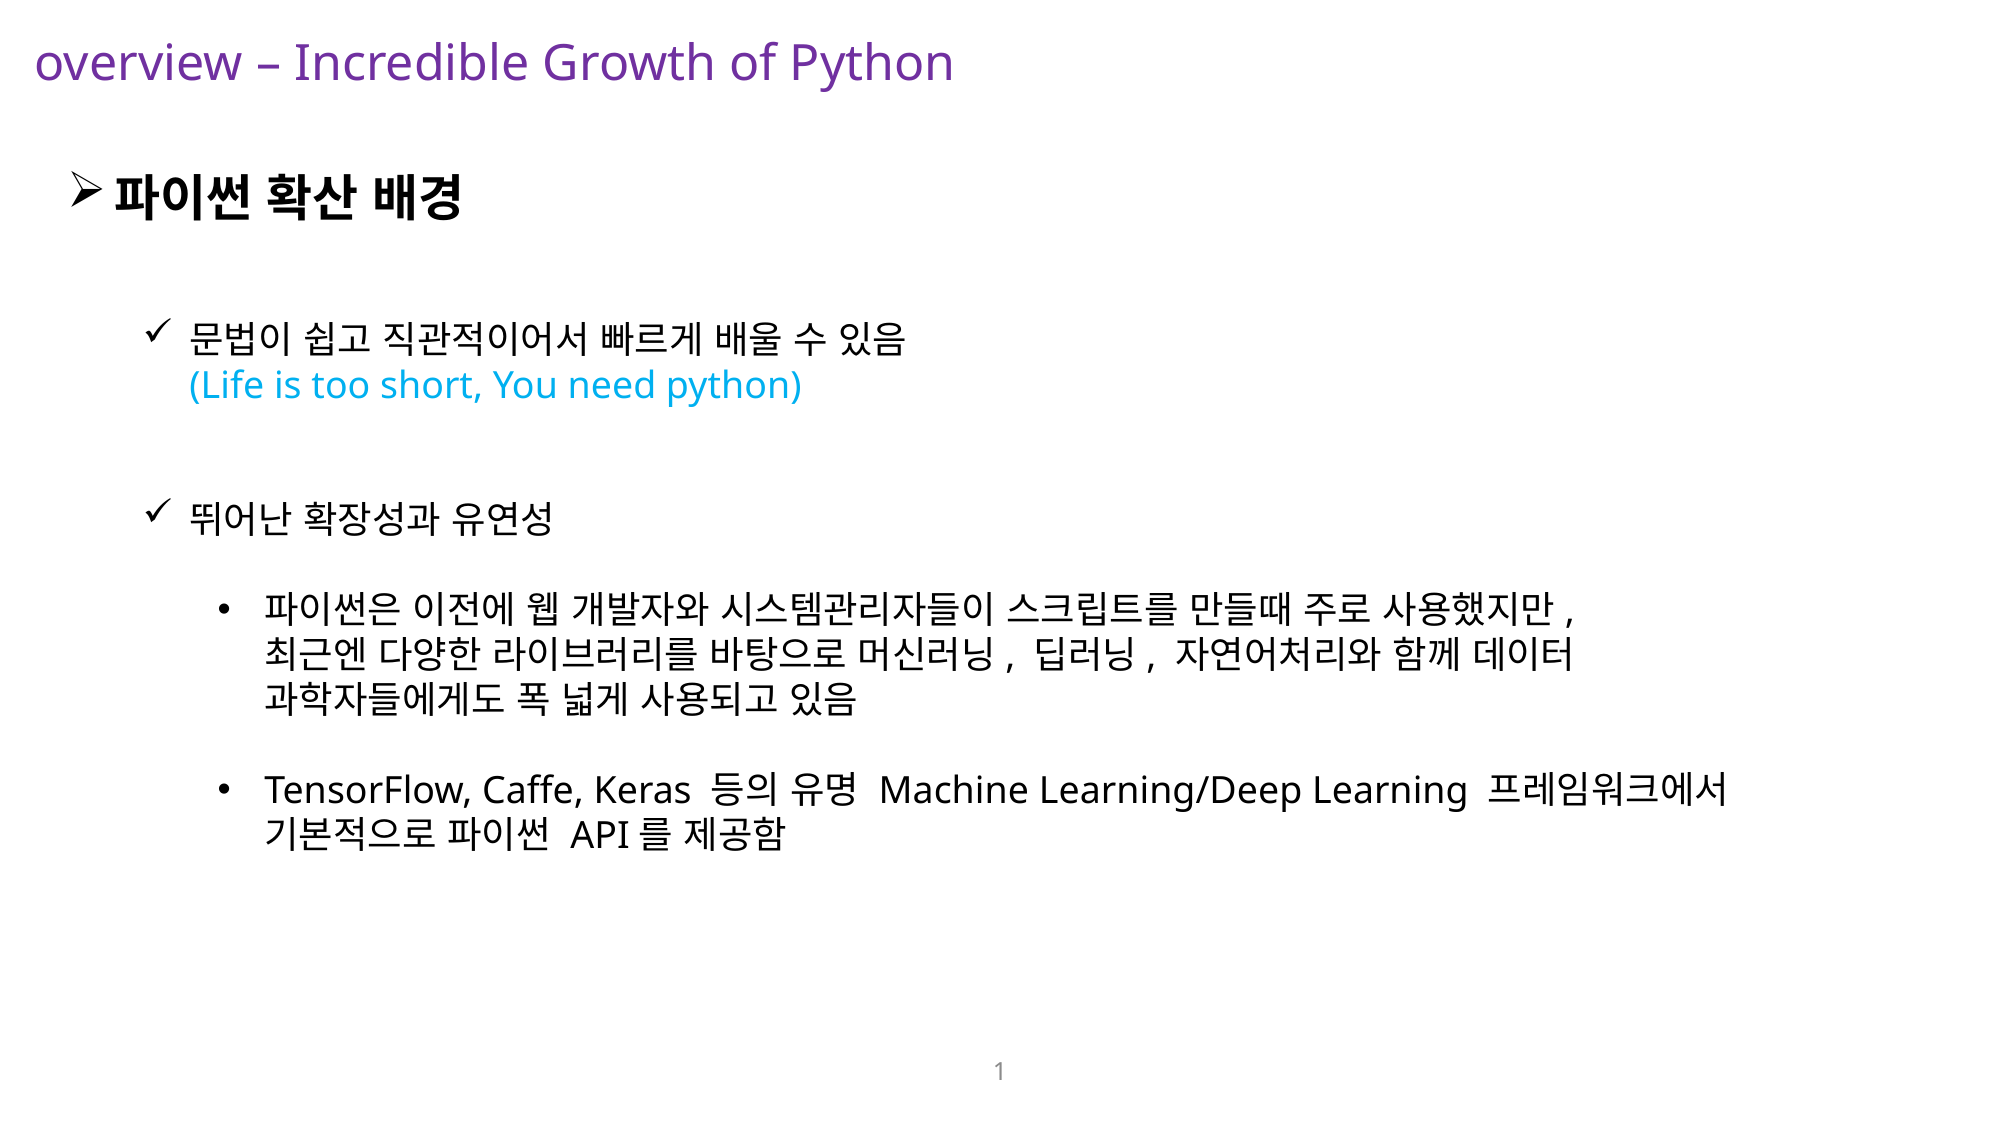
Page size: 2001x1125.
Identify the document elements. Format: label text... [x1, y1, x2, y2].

text_box 파이썬 확산 배경 문법이 쉽고 직관적이어서 빠르게 배울 수 있음 (Life is too short, You need python) 뛰어난 확장성과 유연성 파이썬은 이전에 웹 개발자와 시스템관리자들이 스크립트를 만들때 주로 사용했지만, 최근엔 다양한 라이브러리를 바탕으로 머신러닝, 딥러닝, 자연어처리와 함께 데이터 과학자들에게도 폭 넓게 사용되고 있음 TensorFlow, Caffe, Keras 등의 유명 Machine Learning/Deep Learning 프레임워크에서 기본적으로 파이썬 API를 제공함 [52, 158, 1745, 864]
text_box overview – Incredible Growth of Python [19, 23, 1054, 98]
footer 1 [662, 1042, 1338, 1103]
